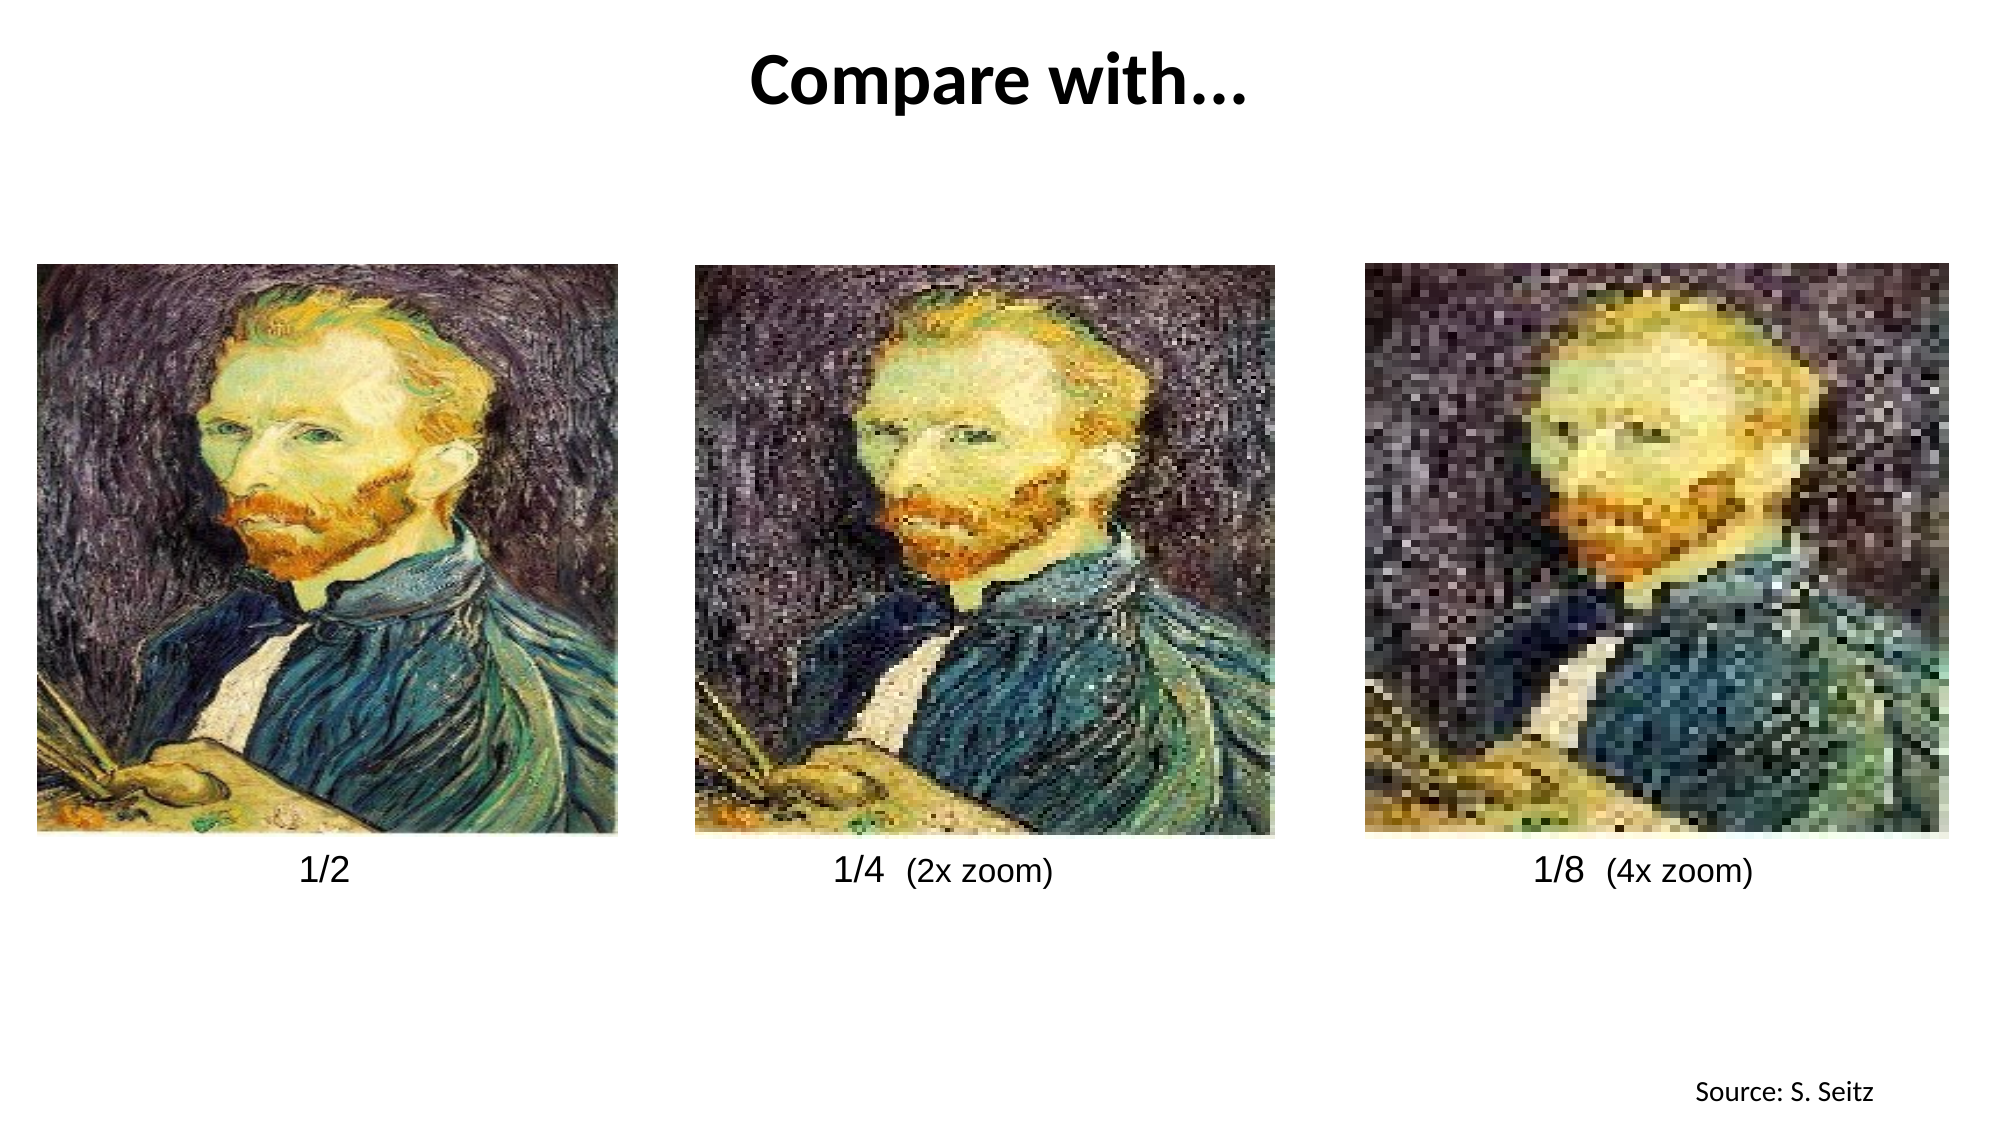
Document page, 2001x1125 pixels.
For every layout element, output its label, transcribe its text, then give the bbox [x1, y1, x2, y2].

picture [37, 264, 618, 838]
text_box Source: S. Seitz [1680, 1064, 1981, 1115]
text_box 1/4 (2x zoom) [818, 847, 1069, 898]
title Compare with... [99, 0, 1900, 169]
picture [1365, 262, 1949, 840]
text_box 1/8 (4x zoom) [1518, 848, 1769, 898]
text_box 1/2 [283, 844, 366, 898]
picture [695, 264, 1276, 840]
